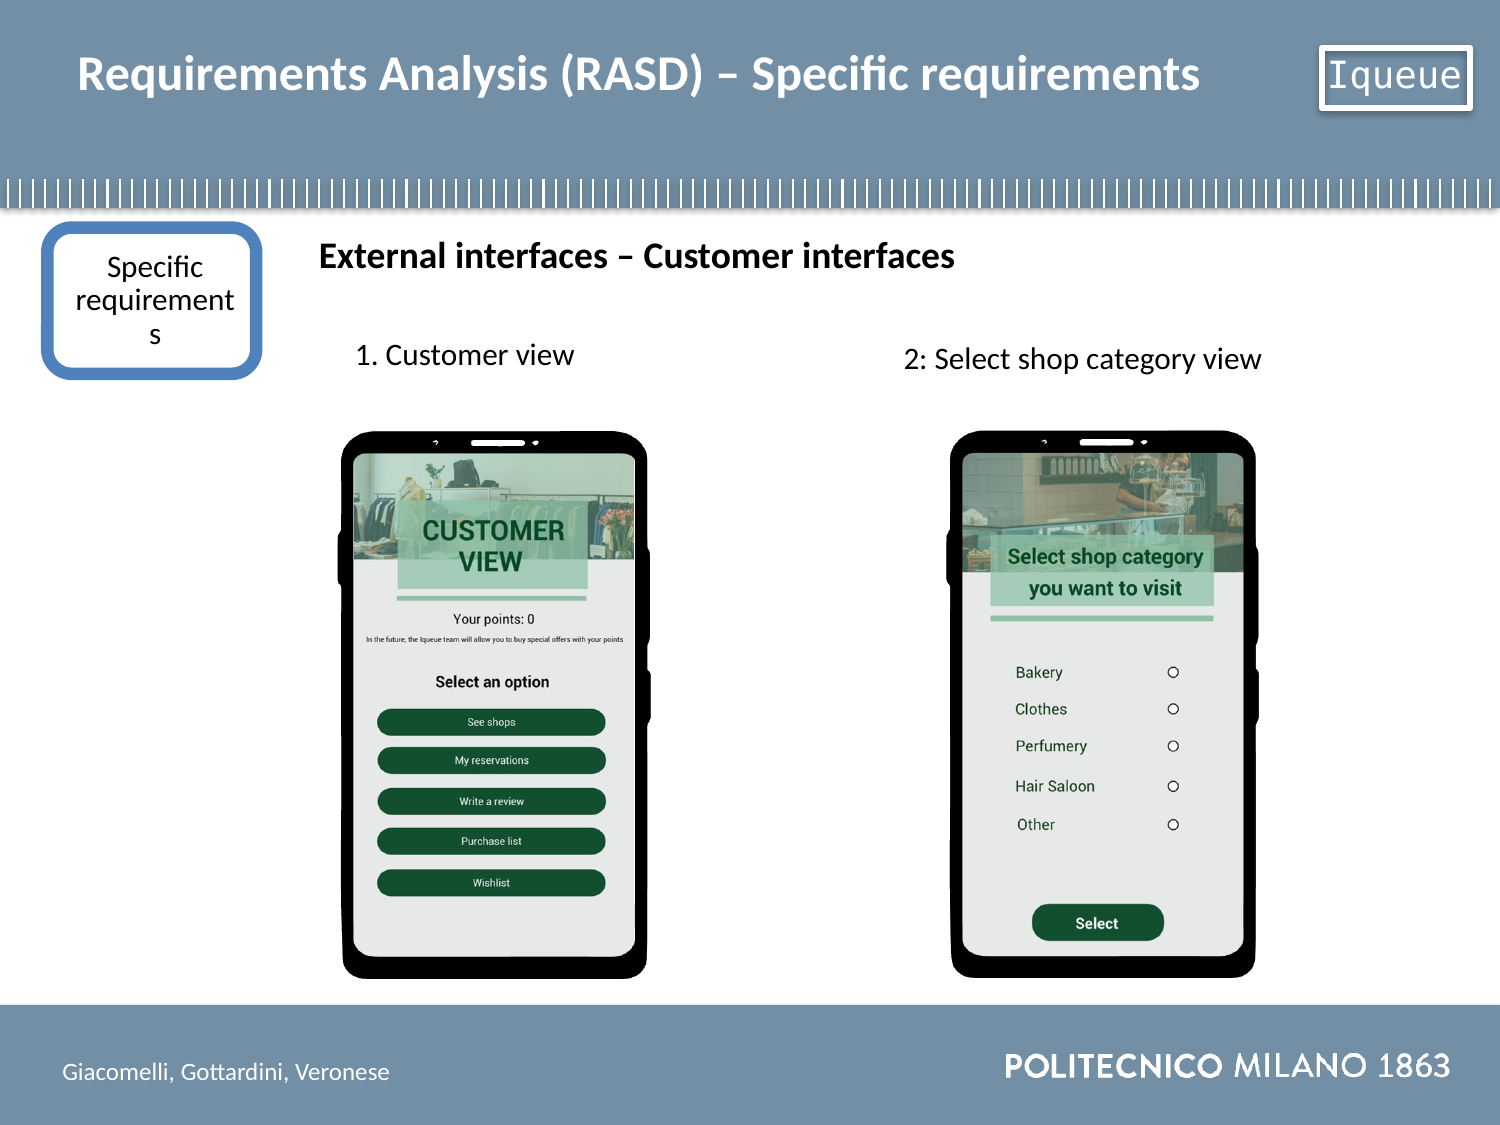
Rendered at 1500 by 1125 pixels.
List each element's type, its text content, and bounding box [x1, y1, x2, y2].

text_box 2: Select shop category view [888, 327, 1500, 384]
picture [999, 1041, 1456, 1089]
text_box [72, 47, 1480, 186]
text_box 1. Customer view [340, 327, 668, 380]
picture [936, 411, 1265, 989]
text_box [1321, 47, 1471, 109]
text_box 𝙸𝚚𝚞𝚎𝚞𝚎 [1312, 43, 1480, 104]
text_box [0, 168, 332, 472]
title Requirements Analysis (RASD) – Specific requirements [62, 33, 1470, 119]
text_box External interfaces – Customer interfaces [335, 223, 971, 284]
picture [332, 417, 658, 987]
text_box Giacomelli, Gottardini, Veronese [47, 1047, 632, 1093]
